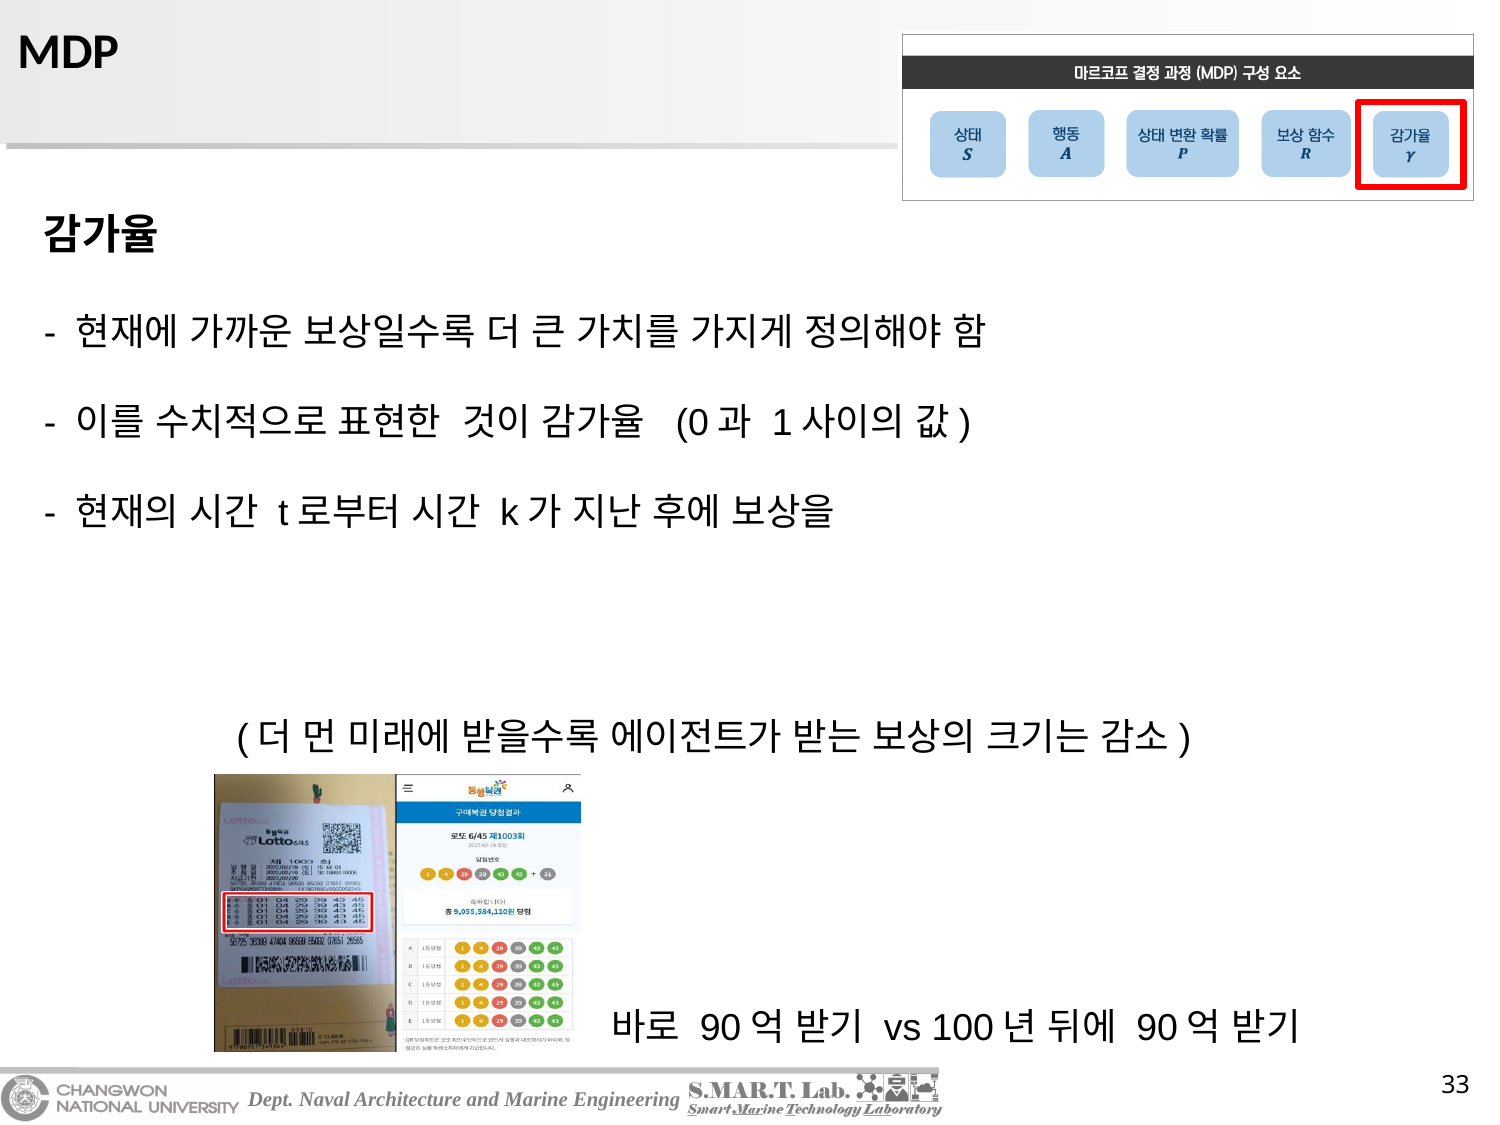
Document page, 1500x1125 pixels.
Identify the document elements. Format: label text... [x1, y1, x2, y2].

title MDP [2, 10, 1353, 88]
text_box [0, 1074, 240, 1122]
picture [213, 774, 582, 1053]
text_box 바로 90억 받기 vs 100년 뒤에 90억 받기 [583, 995, 1331, 1056]
slide_number 33 [1411, 1046, 1500, 1125]
picture [674, 1071, 951, 1125]
picture [898, 30, 1477, 203]
